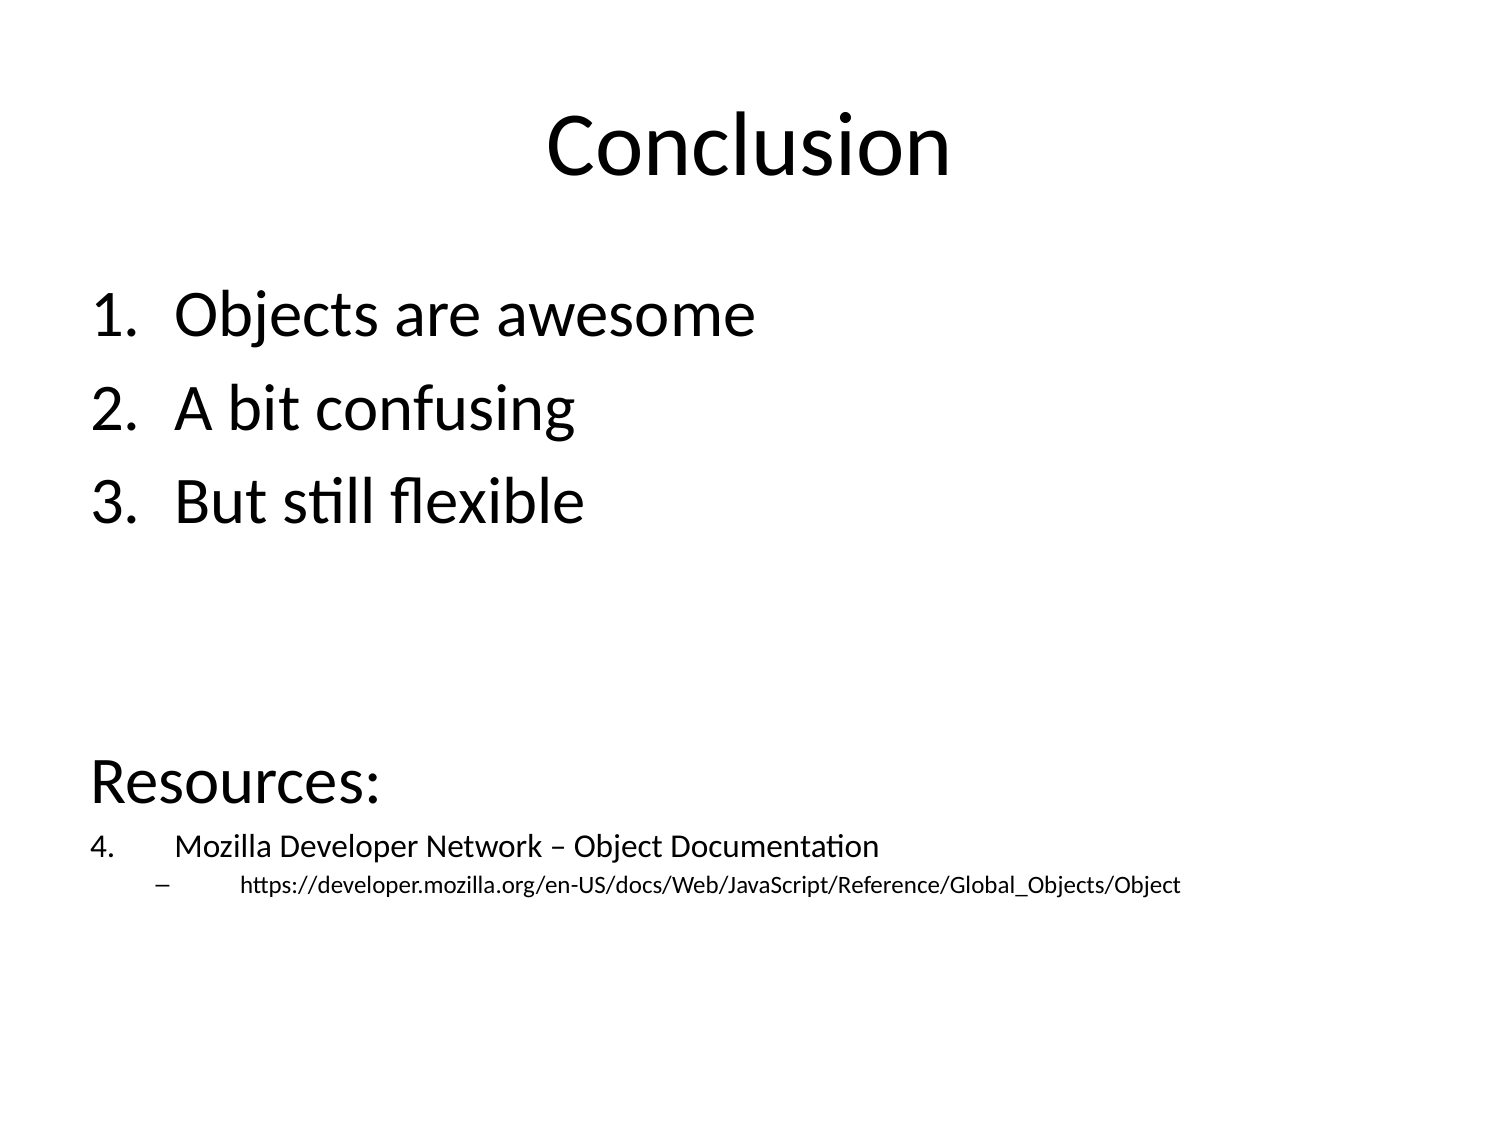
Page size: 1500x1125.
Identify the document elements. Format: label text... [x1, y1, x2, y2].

list Objects are awesome A bit confusing But still flexible Resources: Mozilla Developer Network – Object Documentation https://developer.mozilla.org/en-US/docs/Web/JavaScript/Reference/Global_Objects/Object [75, 262, 1425, 1005]
title Conclusion [75, 45, 1425, 233]
